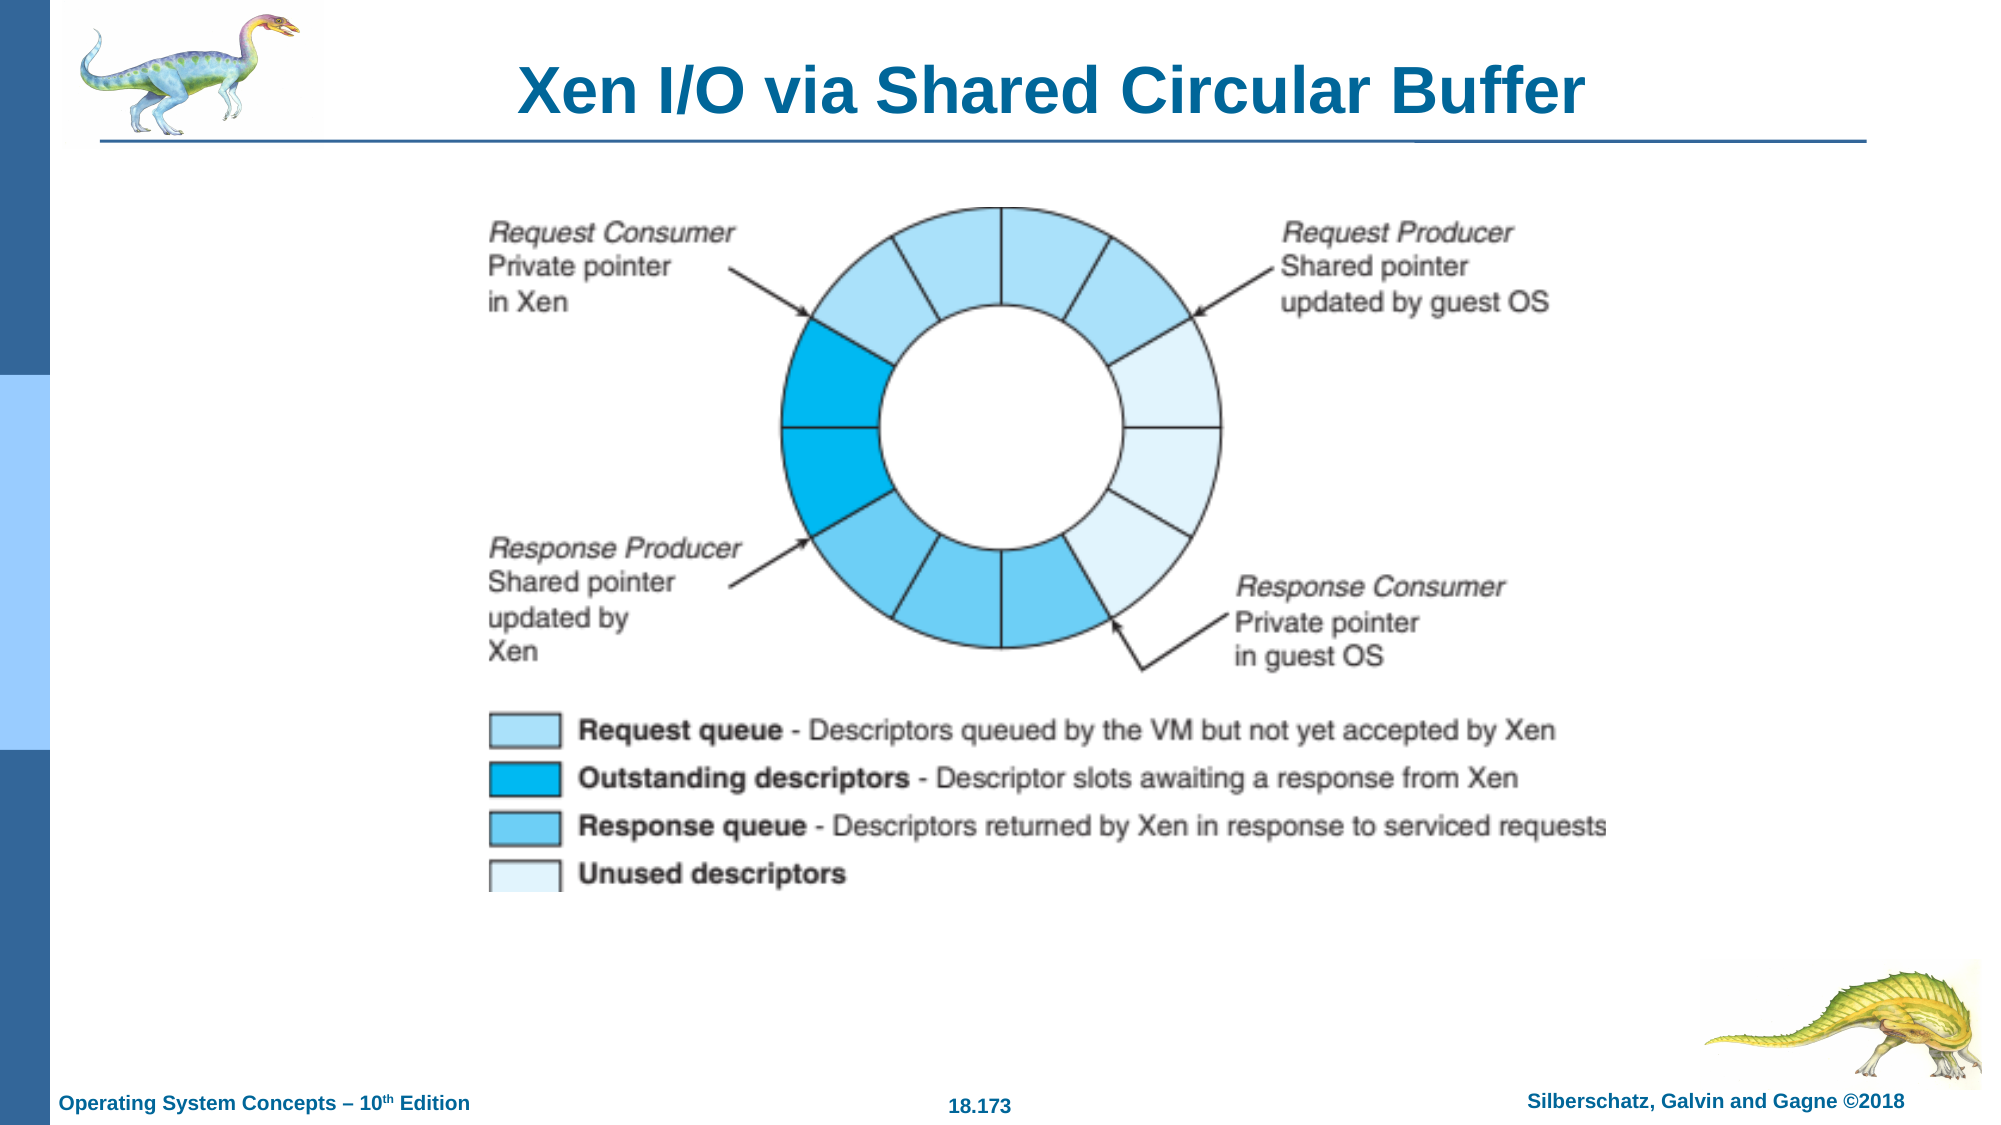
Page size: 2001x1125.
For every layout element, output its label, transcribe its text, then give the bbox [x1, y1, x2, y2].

picture [62, 0, 324, 149]
title Xen I/O via Shared Circular Buffer [377, 39, 1728, 134]
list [426, 207, 1669, 892]
picture [1700, 959, 1982, 1090]
